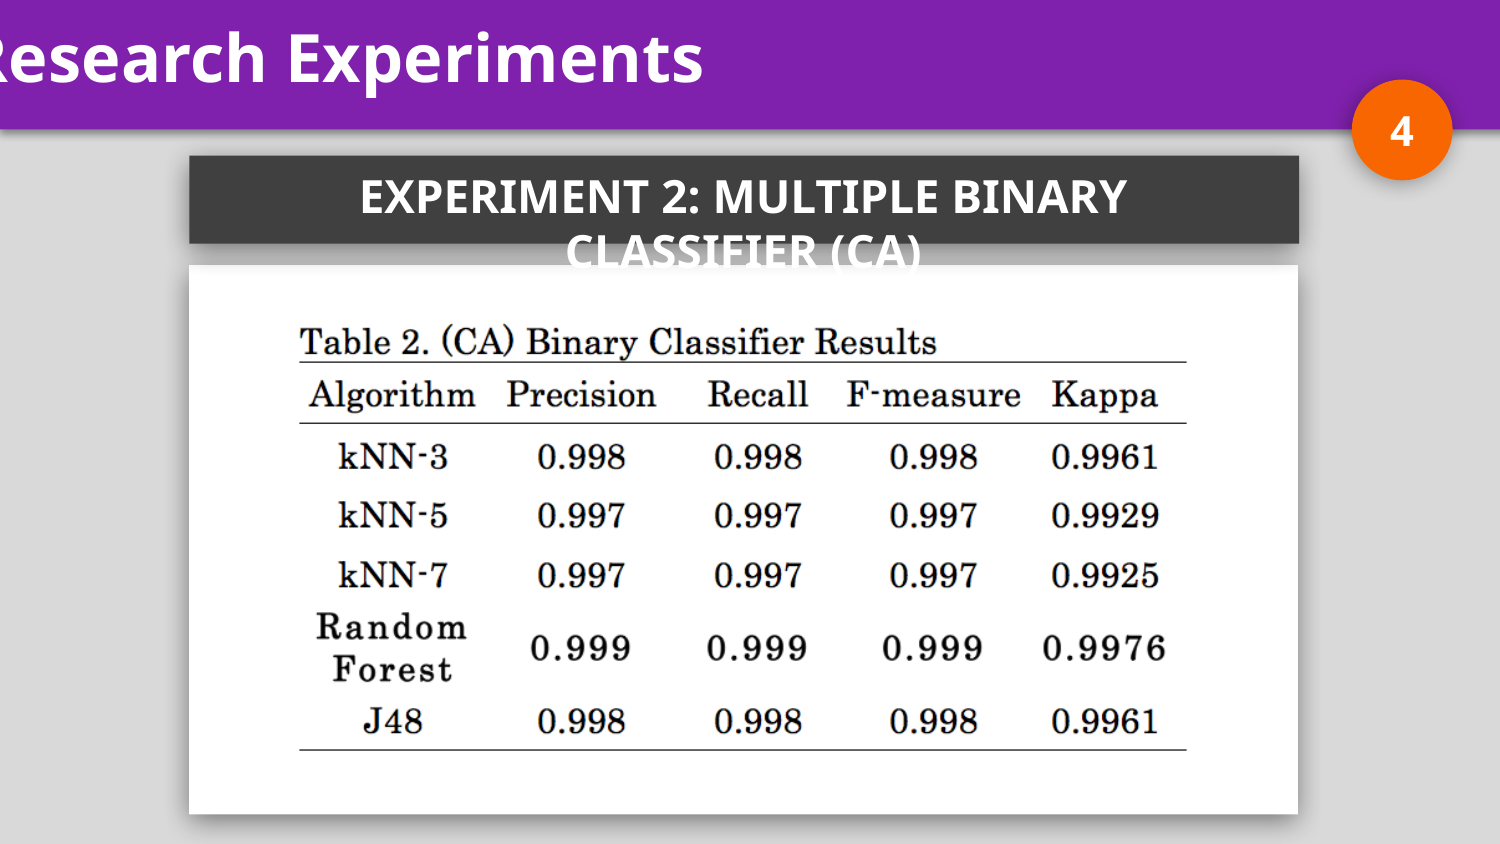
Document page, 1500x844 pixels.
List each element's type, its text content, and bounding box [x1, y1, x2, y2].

text_box 4 [1349, 77, 1455, 183]
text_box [188, 264, 1299, 815]
text_box Research Experiments [0, 23, 720, 103]
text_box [189, 155, 1300, 244]
text_box [0, 0, 1500, 131]
